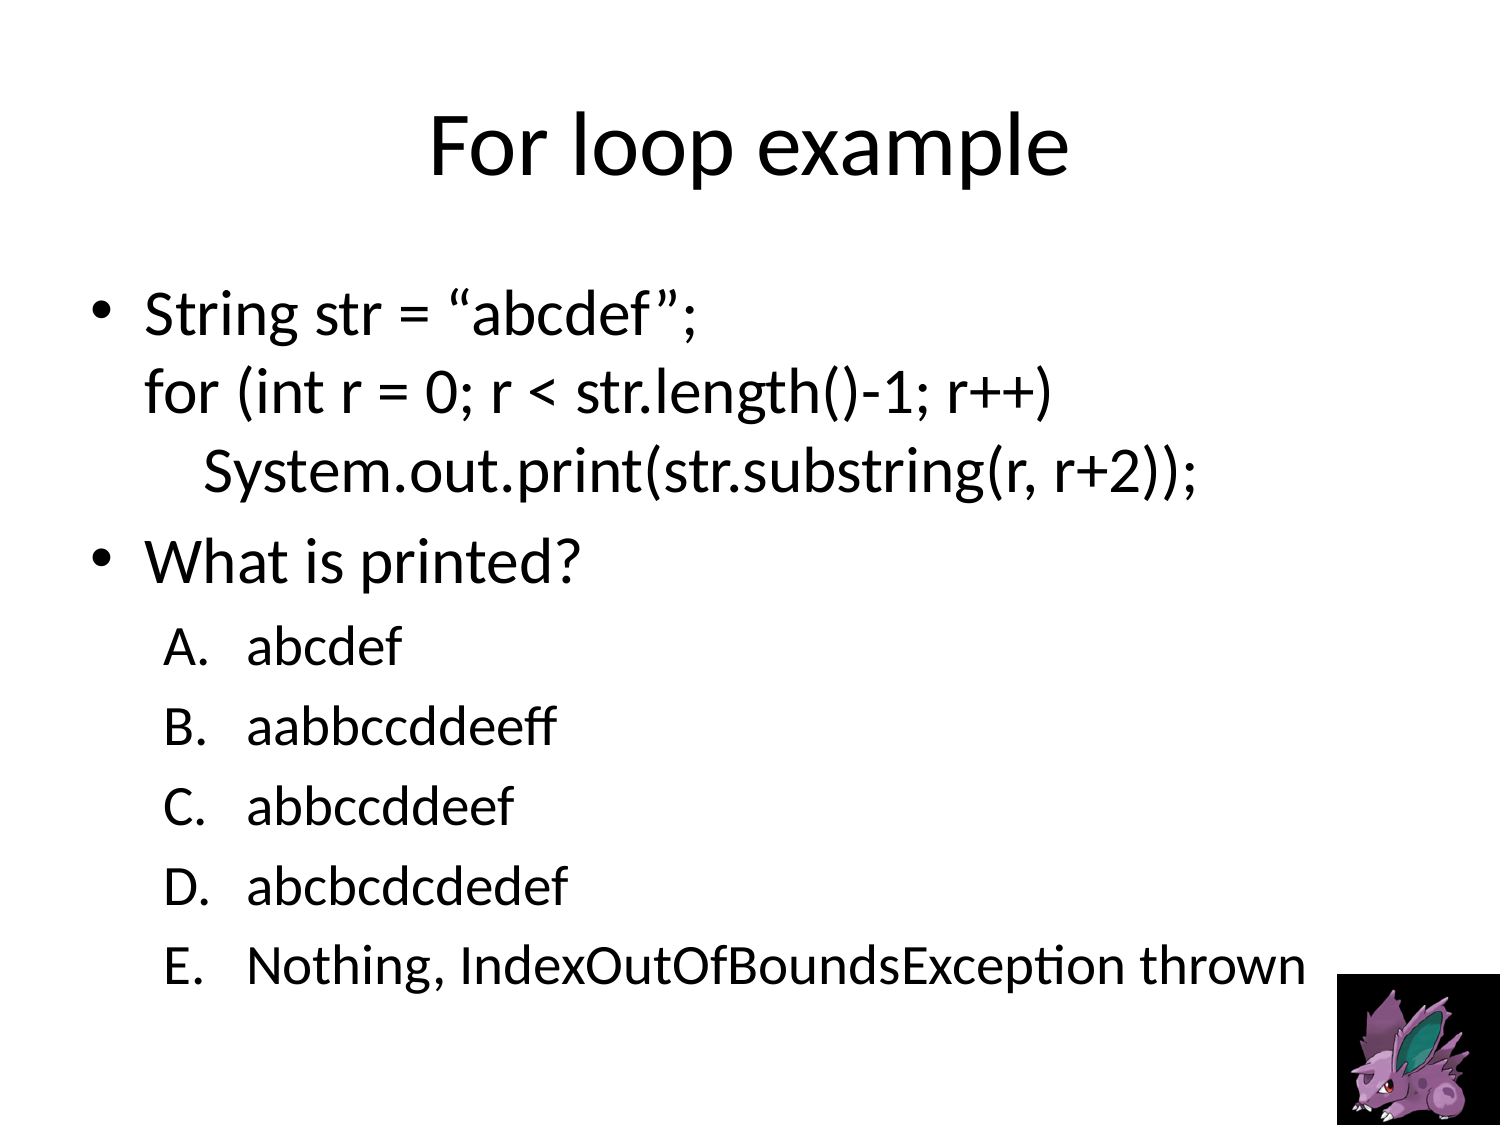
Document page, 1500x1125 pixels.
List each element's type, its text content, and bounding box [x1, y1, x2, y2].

title For loop example [75, 45, 1425, 233]
picture [1337, 974, 1500, 1125]
list String str = “abcdef”; for (int r = 0; r < str.length()-1; r++) System.out.print(str.substring(r, r+2)); What is printed? abcdef aabbccddeeff abbccddeef abcbcdcdedef Nothing, IndexOutOfBoundsException thrown [75, 262, 1425, 1005]
